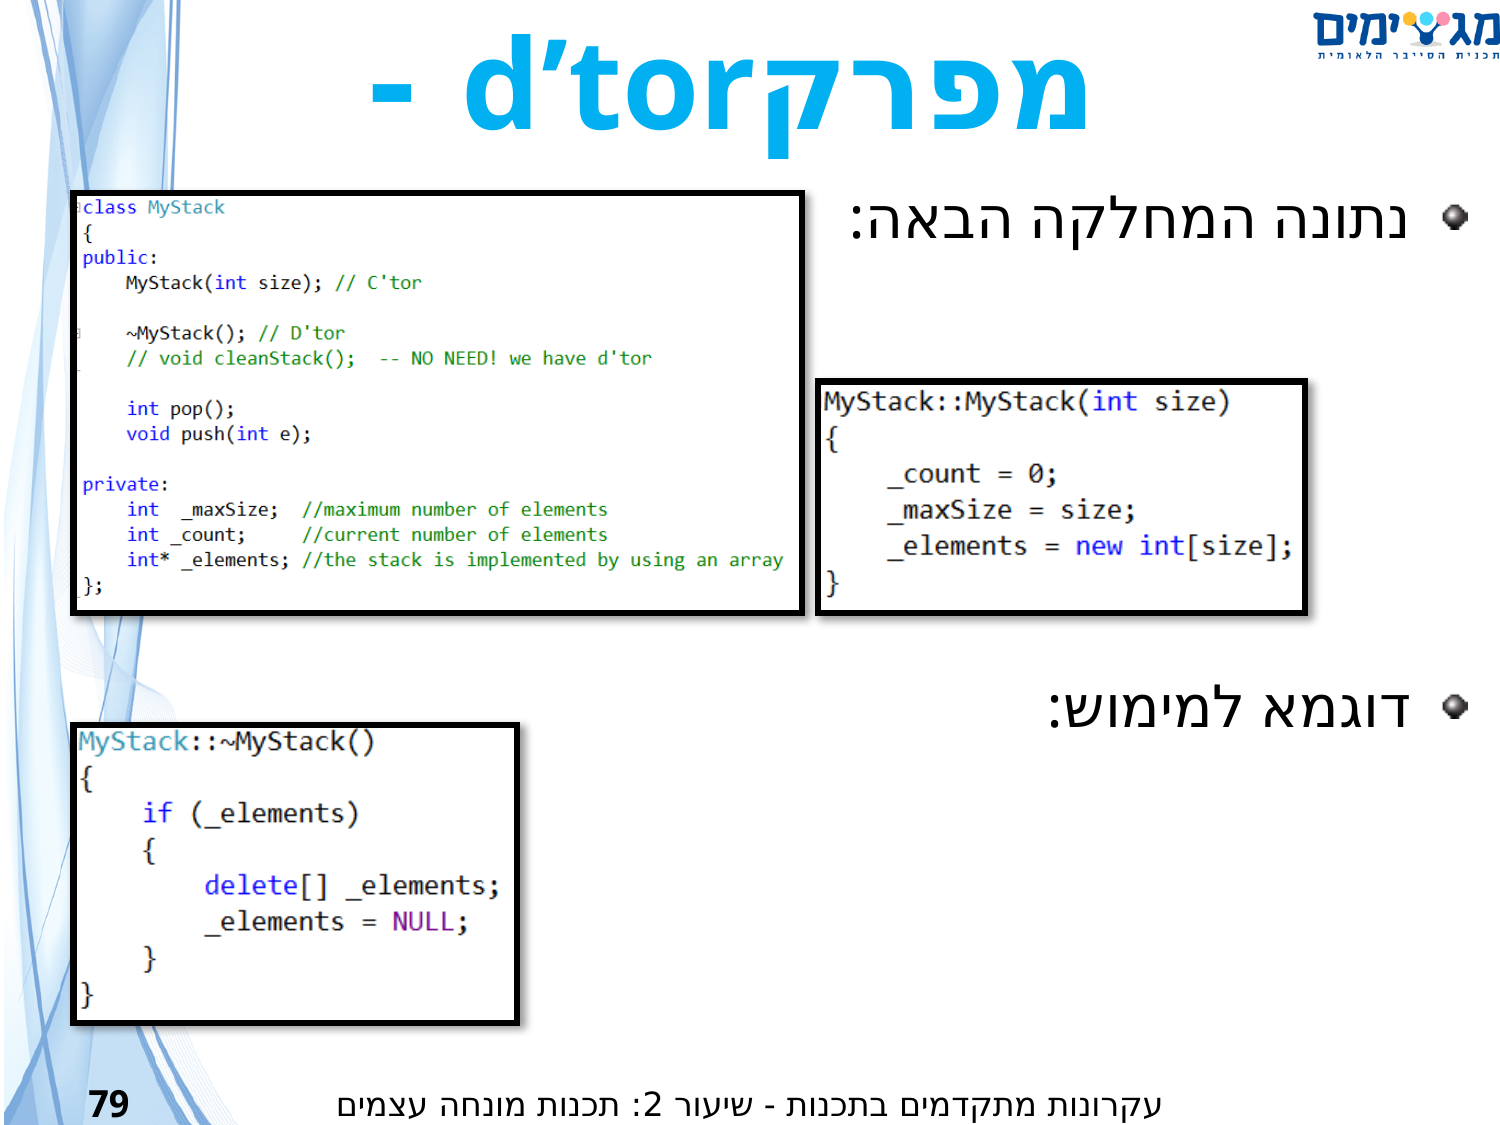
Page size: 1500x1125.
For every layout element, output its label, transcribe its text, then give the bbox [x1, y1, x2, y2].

list מפרקd’tor - [190, 0, 1306, 163]
picture [820, 384, 1303, 610]
picture [1438, 690, 1468, 719]
picture [1438, 200, 1468, 230]
list נתונה המחלקה הבאה: דוגמא למימוש: [170, 172, 1483, 1076]
picture [4, 0, 254, 1125]
picture [76, 196, 799, 610]
picture [1306, 0, 1500, 87]
picture [76, 727, 515, 1021]
